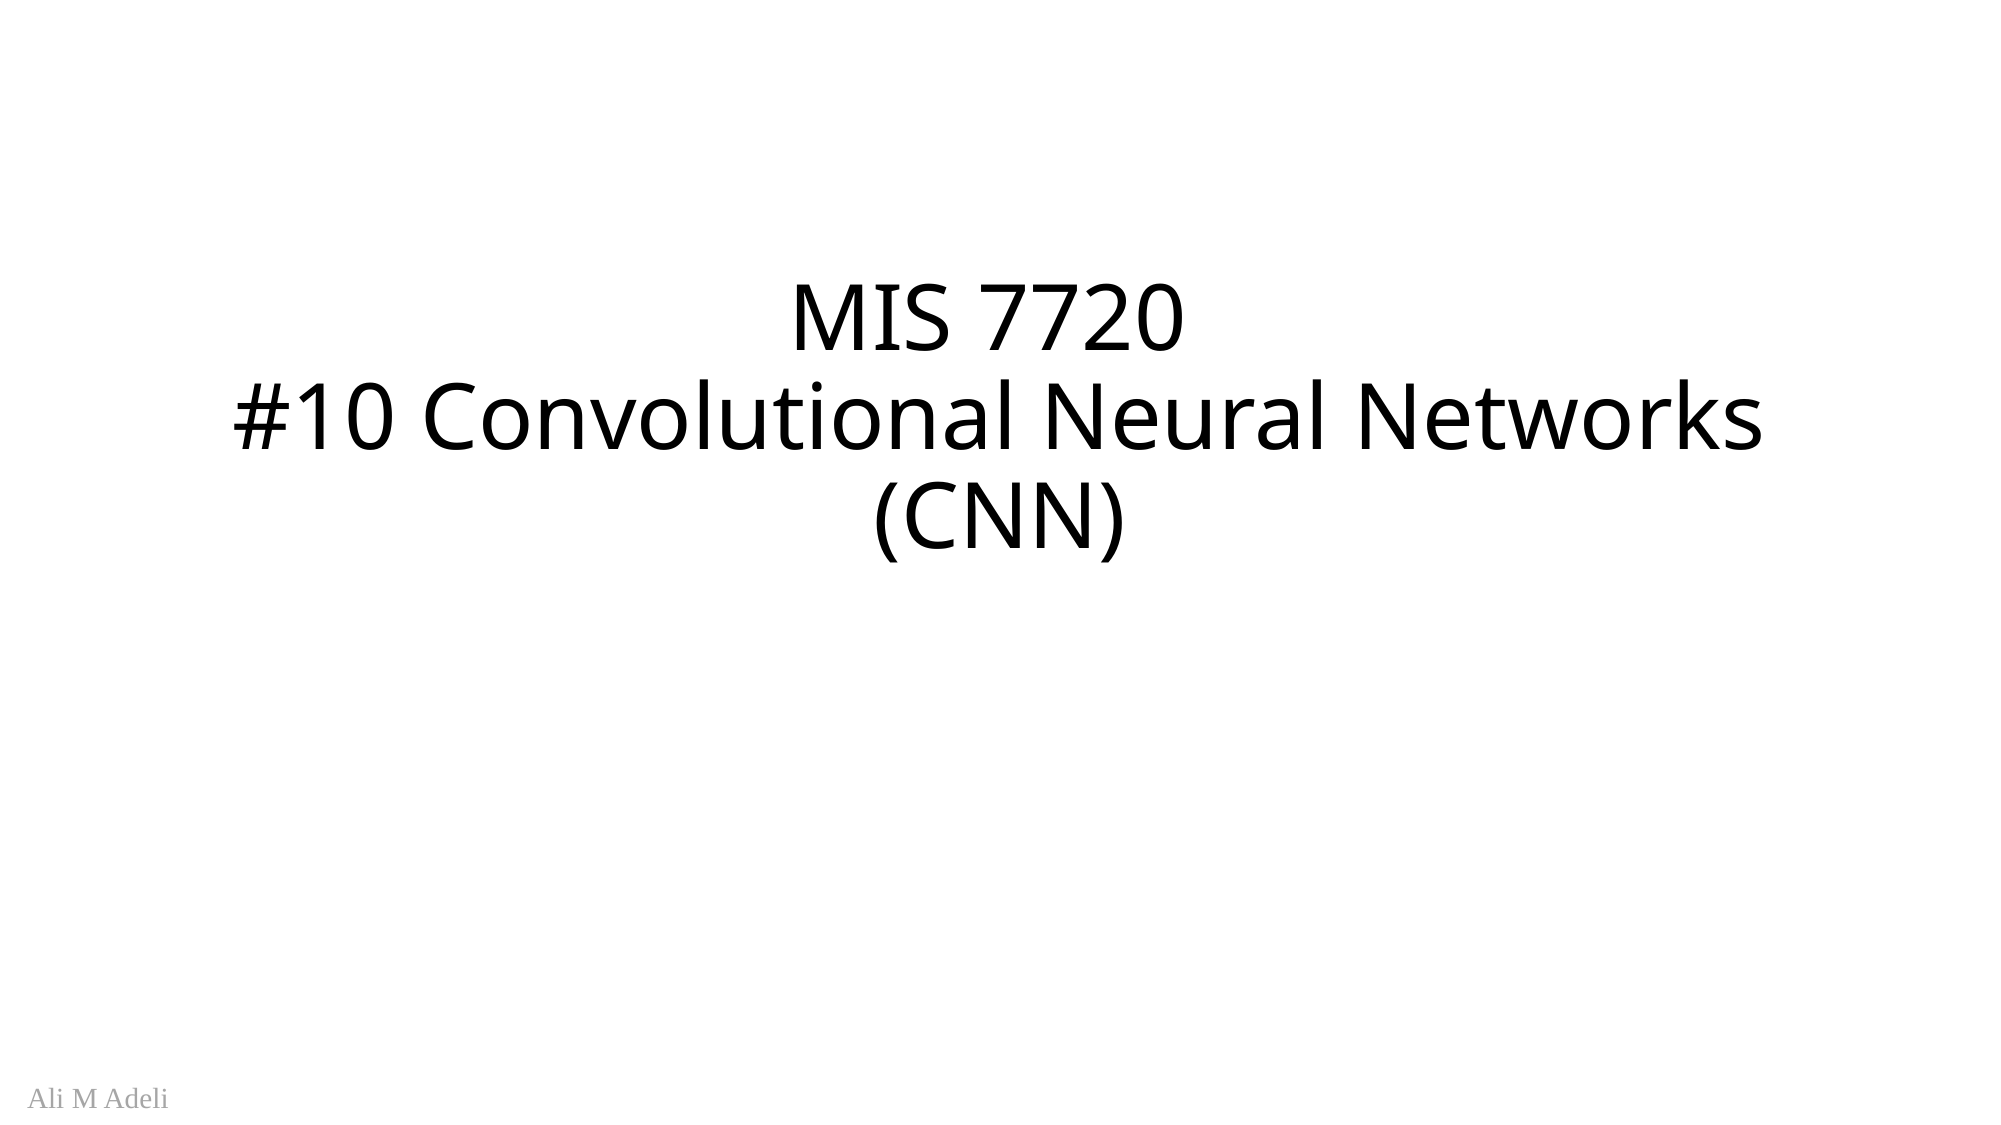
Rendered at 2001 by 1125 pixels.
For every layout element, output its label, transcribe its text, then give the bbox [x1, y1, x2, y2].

title MIS 7720 #10 Convolutional Neural Networks (CNN) [150, 184, 1850, 576]
